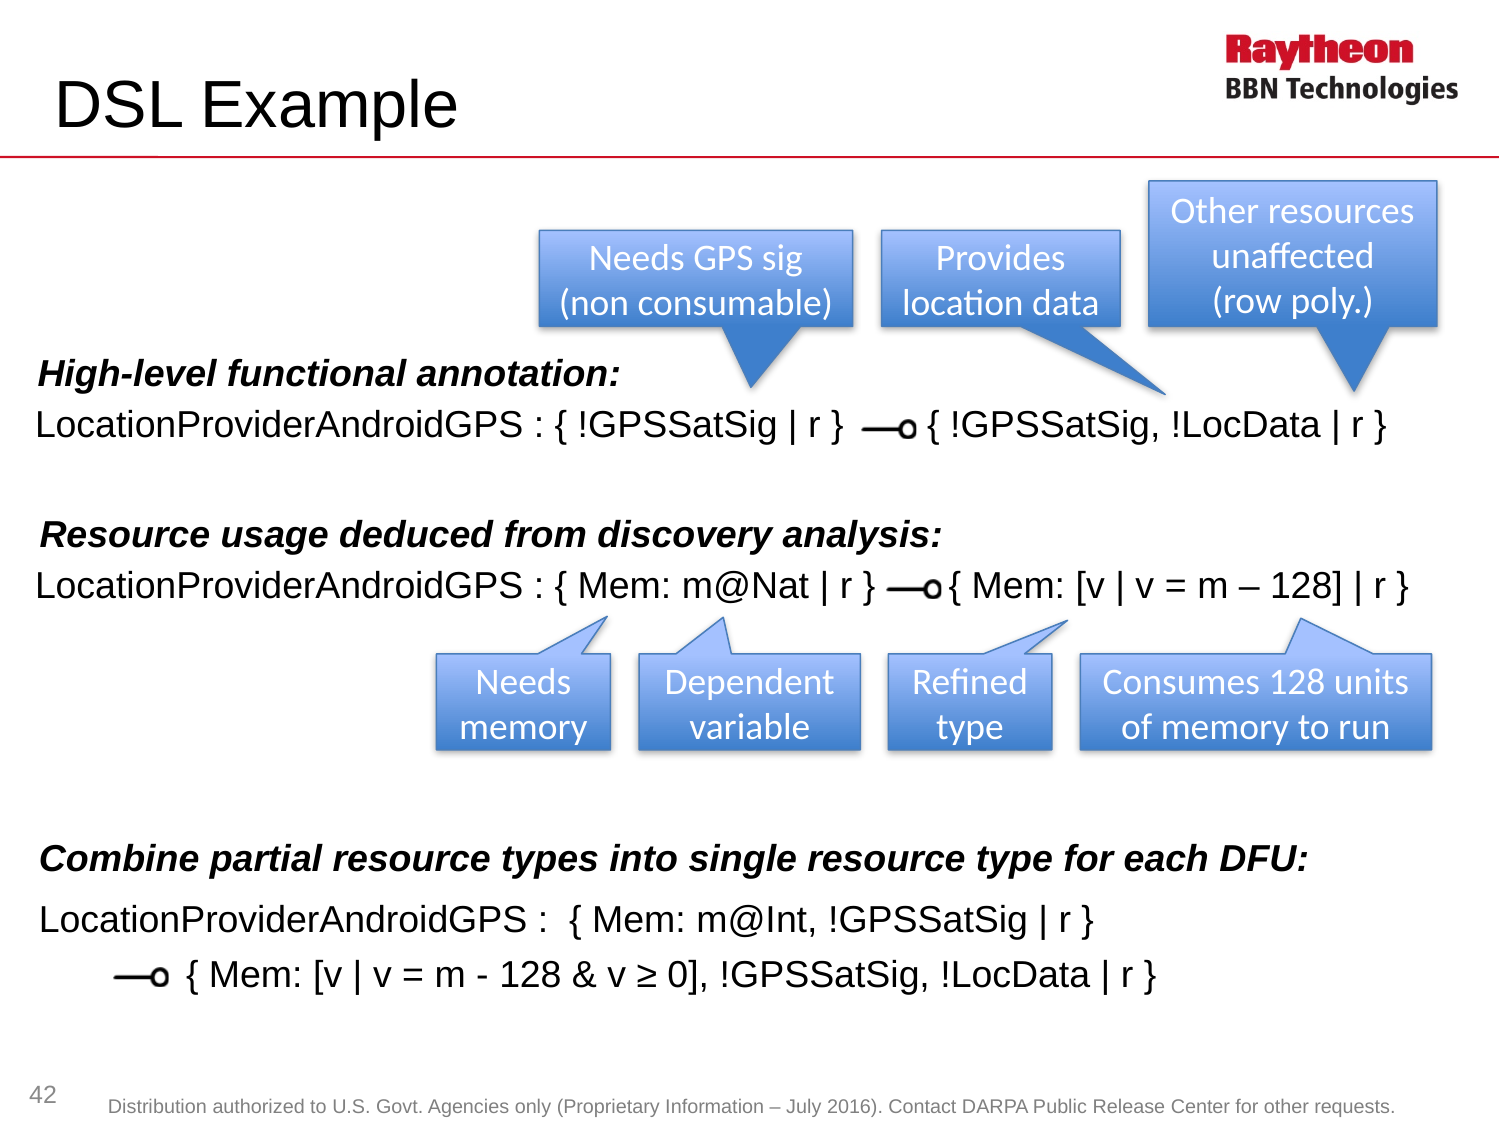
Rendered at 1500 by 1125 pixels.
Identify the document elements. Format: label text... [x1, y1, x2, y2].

text_box Consumes 128 units of memory to run [1079, 617, 1433, 751]
picture [1222, 31, 1460, 108]
text_box Combine partial resource types into single resource type for each DFU: [24, 826, 1331, 887]
text_box Resource usage deduced from discovery analysis: [24, 502, 959, 563]
text_box Other resources unaffected (row poly.) [1148, 180, 1438, 391]
text_box Refined type [887, 619, 1069, 751]
text_box High-level functional annotation: [22, 341, 637, 391]
text_box LocationProviderAndroidGPS : { Mem: m@Int, !GPSSatSig | r } { Mem: [v | v = m - 128 & v ≥ 0], !GPSSatSig, !LocData | r } [24, 887, 1500, 1003]
text_box Dependent variable [638, 616, 862, 751]
text_box Provides location data [880, 229, 1163, 391]
picture [112, 965, 169, 987]
text_box LocationProviderAndroidGPS : { Mem: m@Nat | r } { Mem: [v | v = m – 128] | r } [20, 554, 1500, 614]
picture [885, 577, 942, 599]
text_box Needs GPS sig (non consumable) [538, 229, 854, 389]
slide_number 42 [0, 1063, 87, 1124]
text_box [19, 392, 1500, 454]
text_box Needs memory [435, 615, 612, 751]
title DSL Example [39, 44, 1390, 158]
